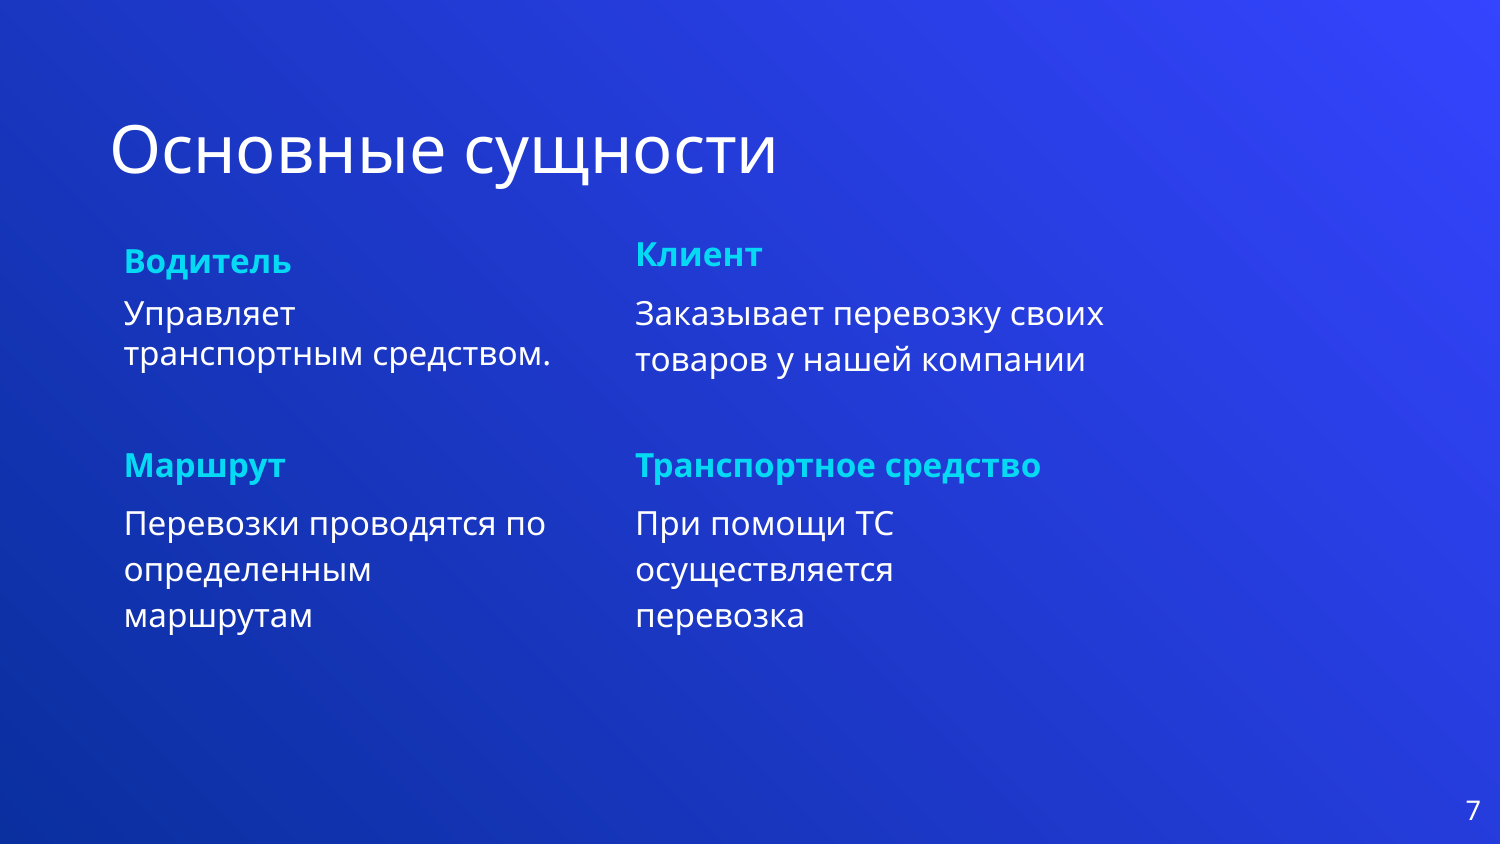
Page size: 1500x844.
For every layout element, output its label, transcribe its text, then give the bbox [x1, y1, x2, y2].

text_box Клиент Заказывает перевозку своих товаров у нашей компании [635, 227, 1213, 369]
slide_number 7 [1391, 779, 1482, 844]
text_box Водитель Управляет транспортным средством. [123, 240, 590, 369]
text_box Маршрут Перевозки проводятся по определенным маршрутам [123, 437, 569, 637]
text_box Основные сущности [94, 99, 913, 241]
text_box Транспортное средство При помощи ТС осуществляется перевозка [635, 438, 1067, 638]
